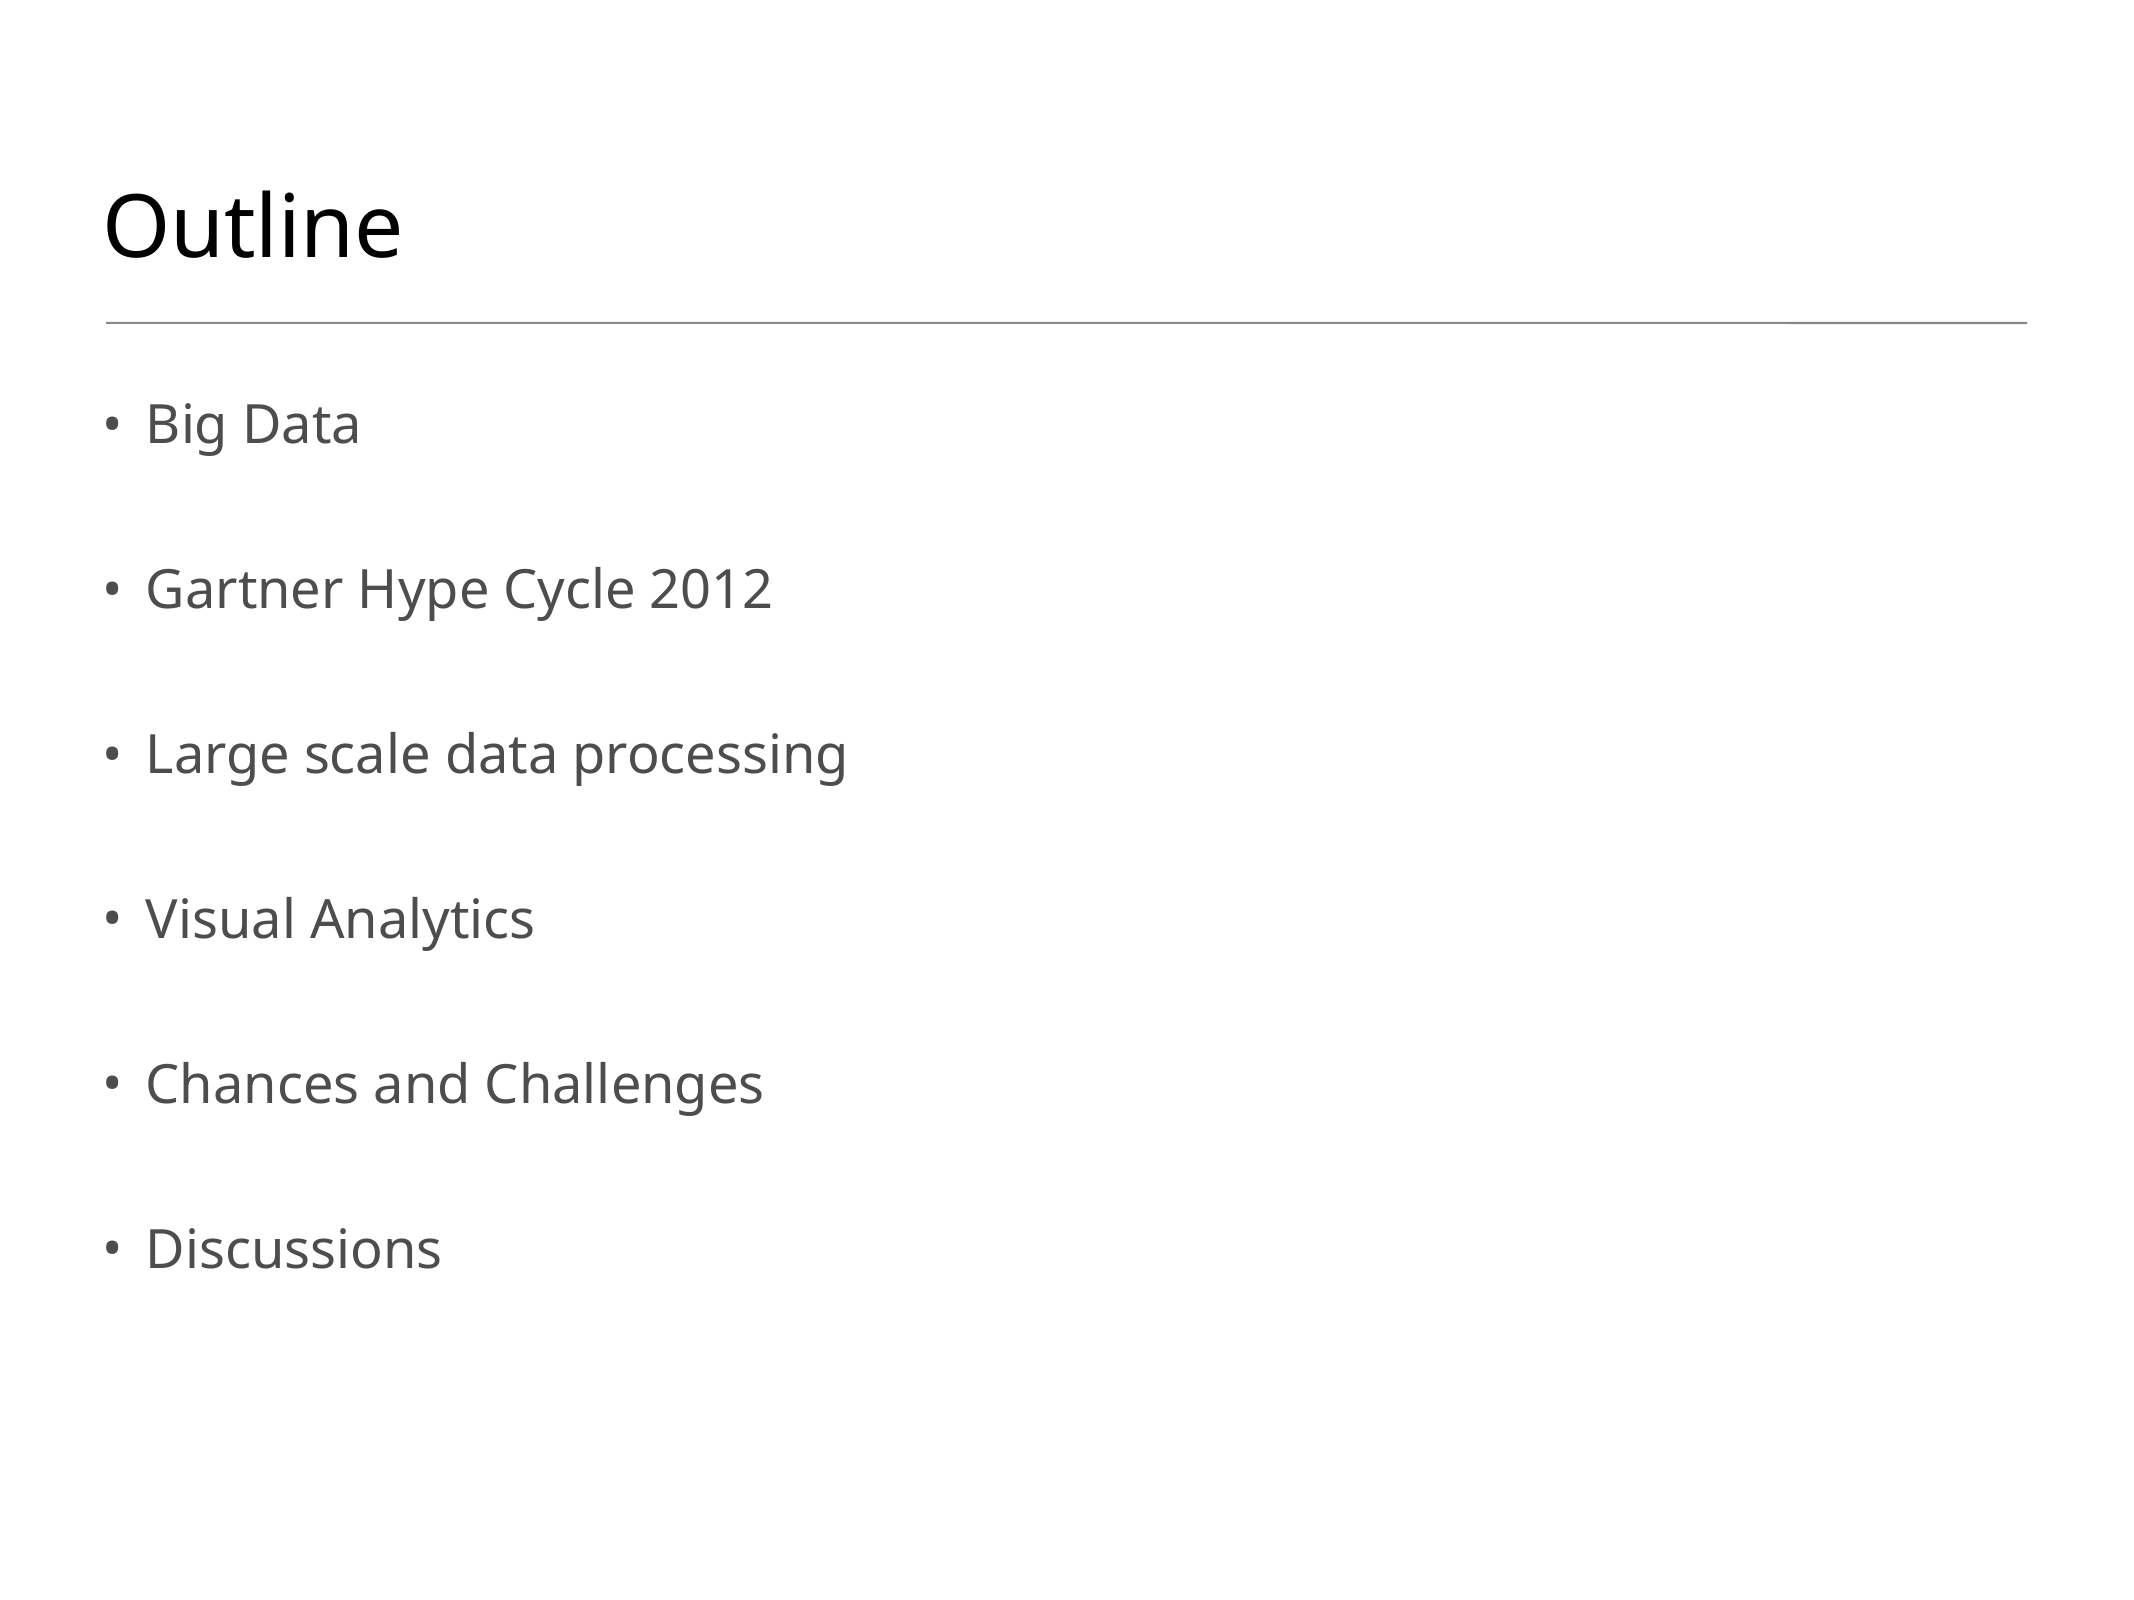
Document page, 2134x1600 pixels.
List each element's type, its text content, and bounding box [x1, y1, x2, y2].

list Big Data Gartner Hype Cycle 2012 Large scale data processing Visual Analytics Chances and Challenges Discussions [93, 381, 2040, 1459]
title Outline [93, 54, 2040, 284]
